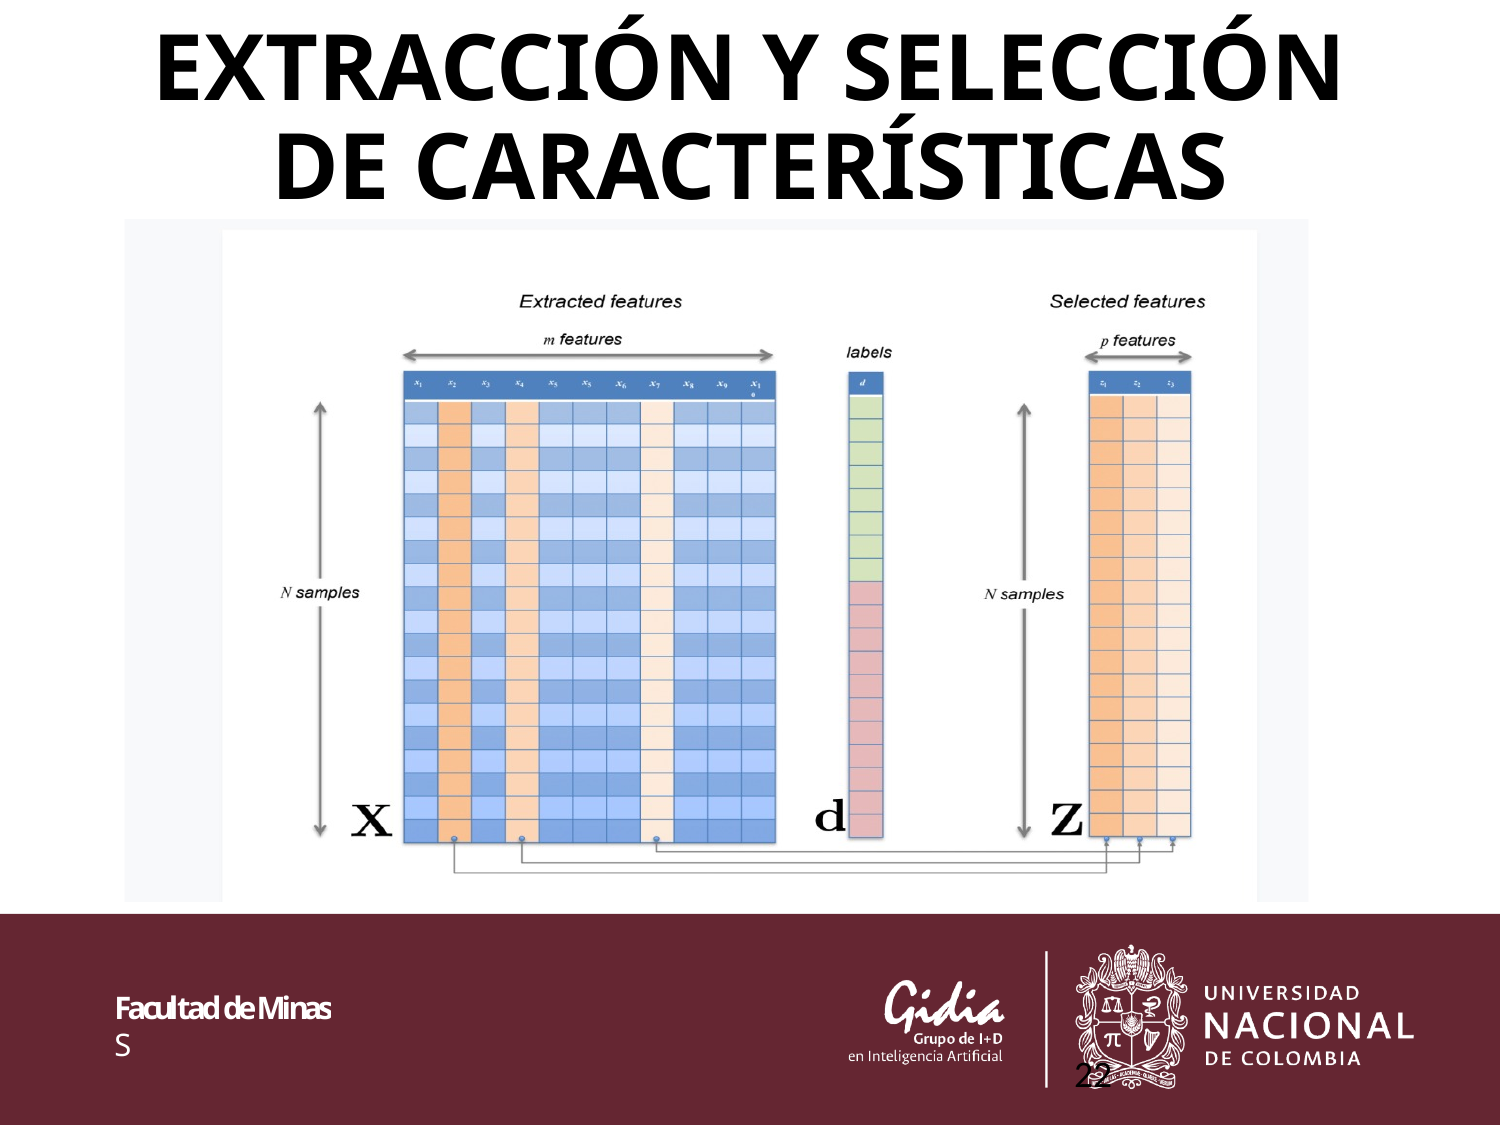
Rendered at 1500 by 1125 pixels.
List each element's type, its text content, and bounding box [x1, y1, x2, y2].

slide_number 22 [1059, 1042, 1397, 1103]
title EXTRACCIÓN Y SELECCIÓN DE CARACTERÍSTICAS [103, 14, 1397, 206]
picture [773, 933, 1493, 1105]
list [124, 219, 1309, 902]
